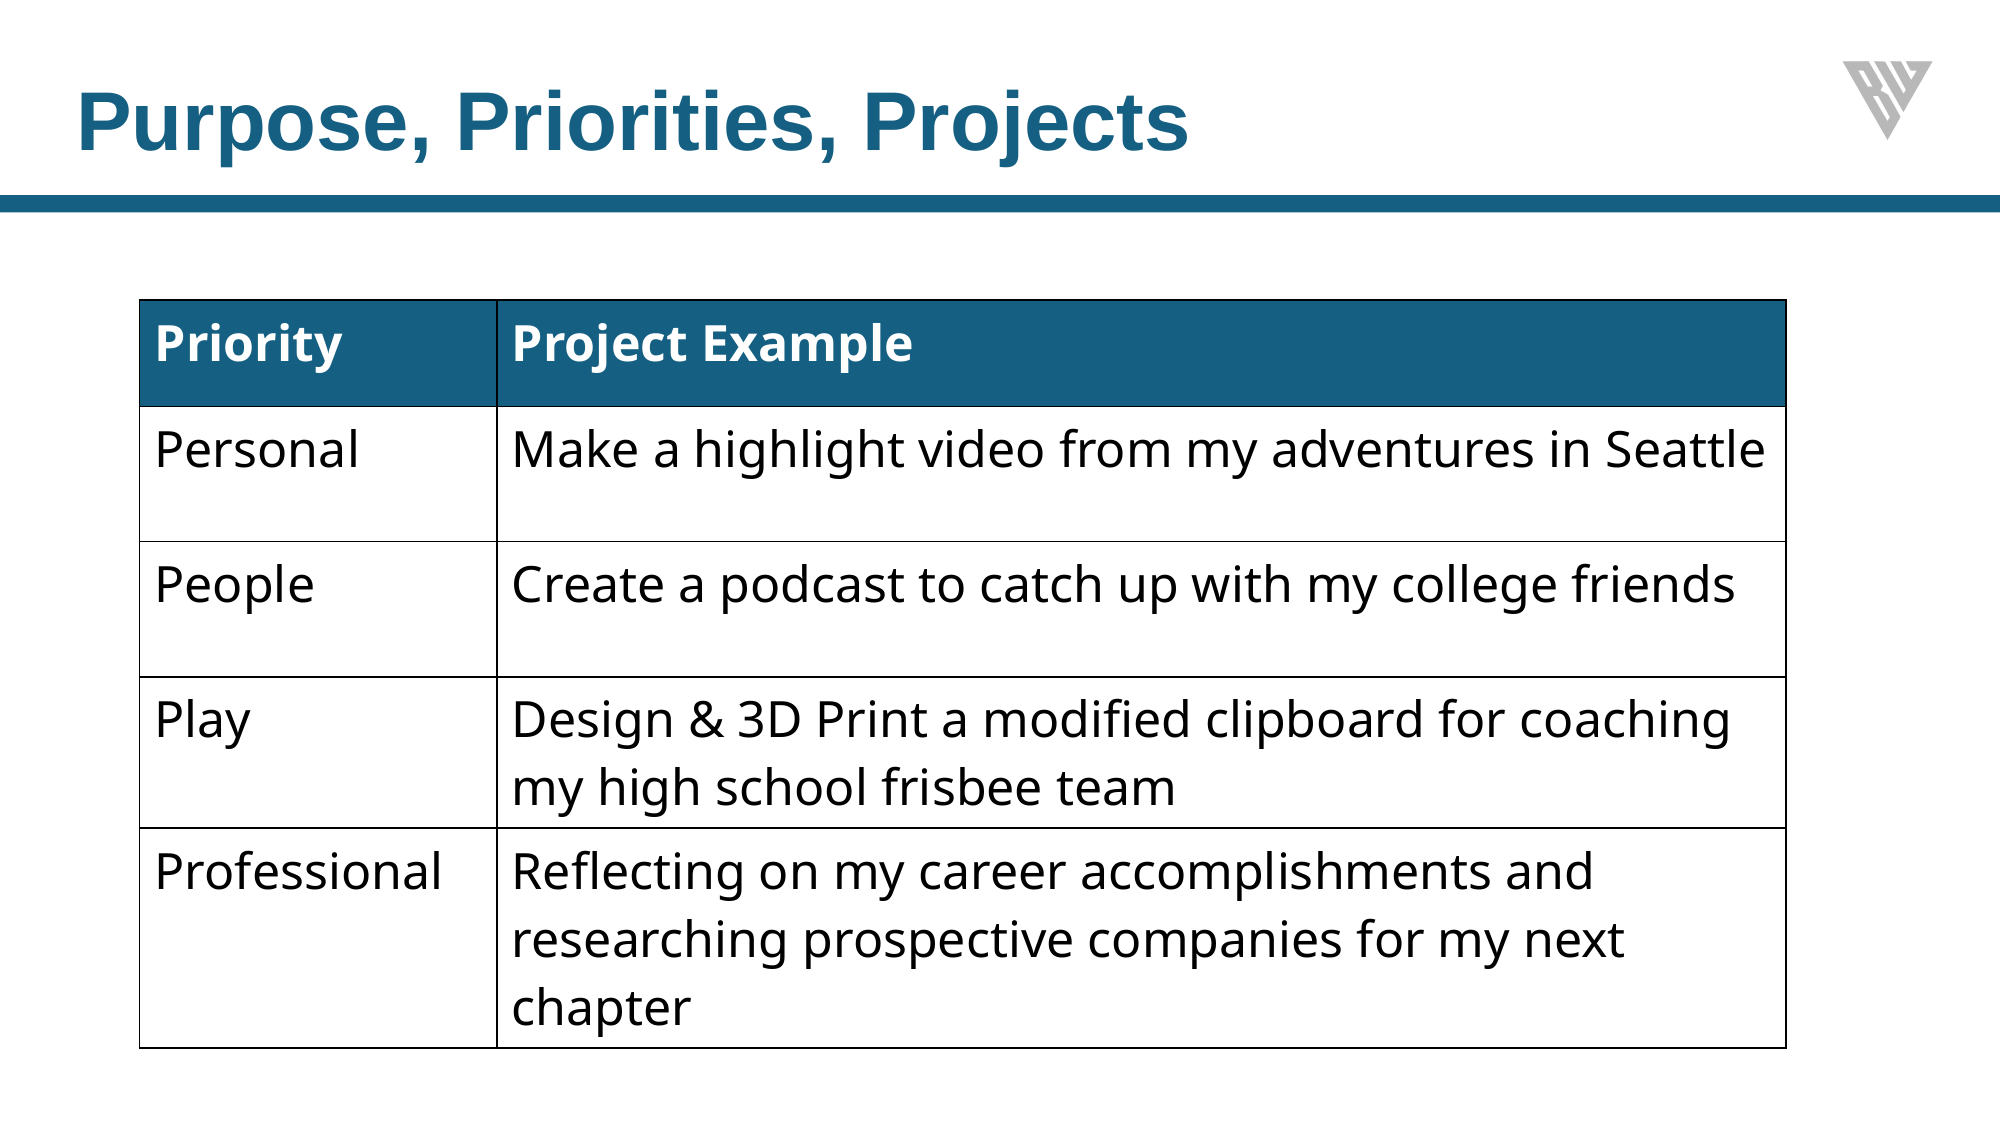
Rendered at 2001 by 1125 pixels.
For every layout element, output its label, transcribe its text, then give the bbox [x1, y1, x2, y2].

table_header Priority [140, 301, 496, 406]
picture [1839, 57, 1935, 144]
table_cell Create a podcast to catch up with my college friends [498, 542, 1785, 676]
table_cell Play [140, 678, 496, 827]
table_cell People [140, 542, 496, 676]
title Purpose, Priorities, Projects [61, 34, 1863, 194]
table_cell Design & 3D Print a modified clipboard for coaching my high school frisbee team [498, 678, 1785, 827]
table_cell Personal [140, 407, 496, 541]
text_box [0, 194, 2000, 214]
table_cell Professional [140, 829, 496, 1047]
table_cell Reflecting on my career accomplishments and researching prospective companies for my next chapter [498, 829, 1785, 1047]
table_header Project Example [498, 301, 1785, 406]
table_cell Make a highlight video from my adventures in Seattle [498, 407, 1785, 541]
